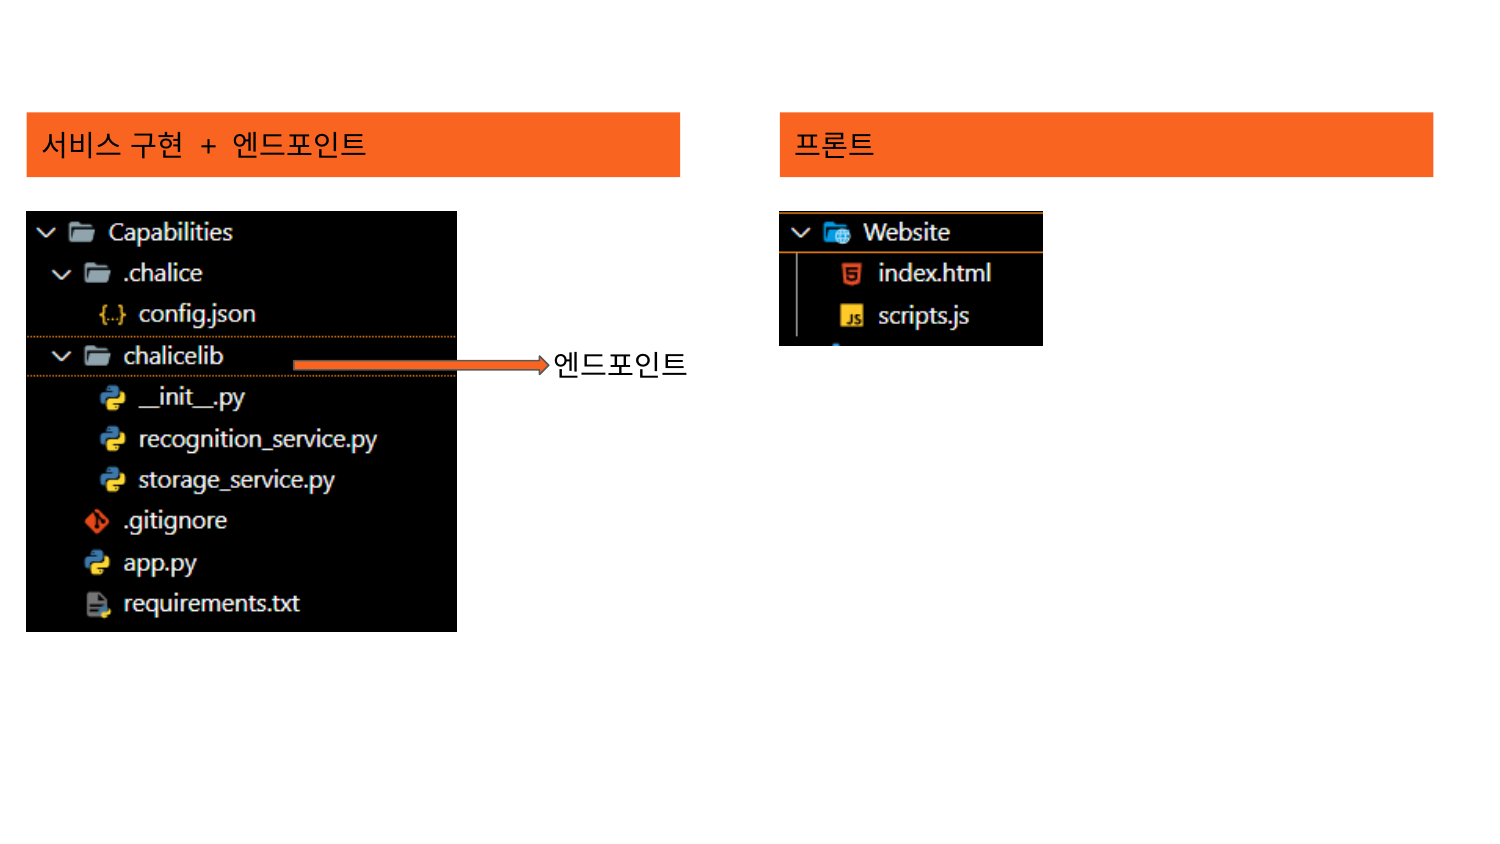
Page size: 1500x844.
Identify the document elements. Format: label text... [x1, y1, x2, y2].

picture [779, 211, 1043, 347]
text_box 프론트 [779, 112, 1434, 178]
picture [26, 211, 457, 633]
text_box 엔드포인트 [538, 332, 1472, 398]
text_box 서비스 구현 + 엔드포인트 [26, 112, 681, 178]
text_box [460, 360, 538, 370]
